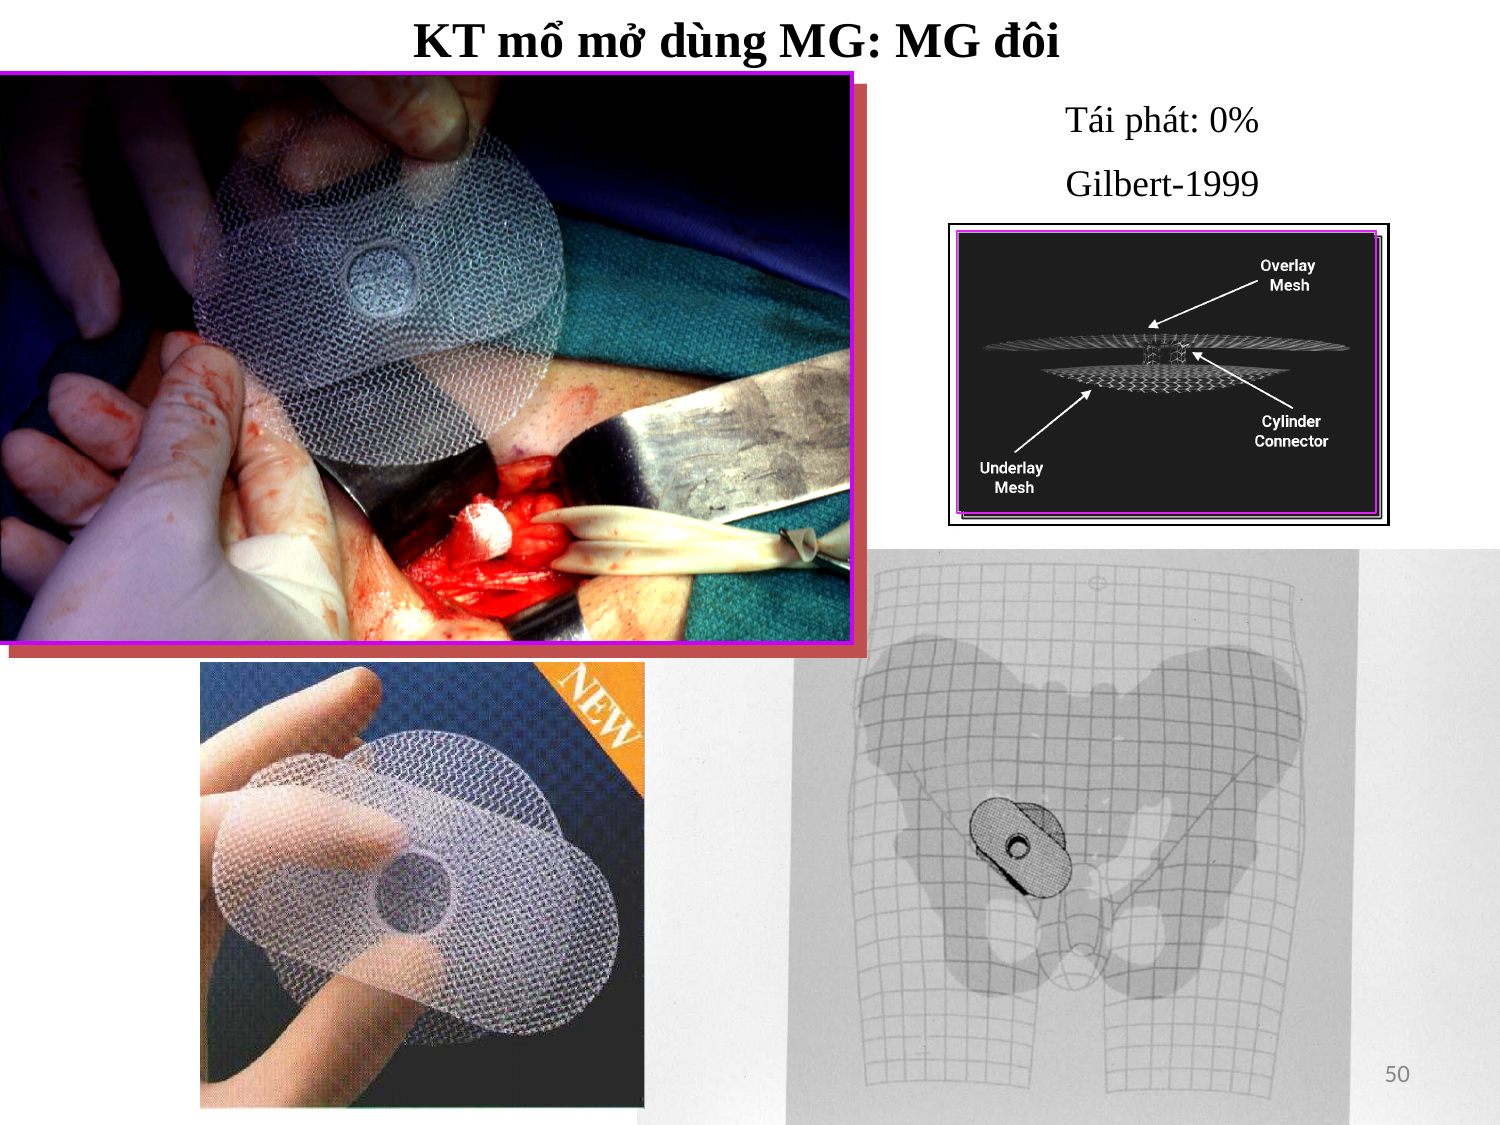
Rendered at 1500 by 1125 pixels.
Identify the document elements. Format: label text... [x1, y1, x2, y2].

text_box Tái phát: 0% Gilbert-1999 [987, 87, 1338, 212]
picture [0, 74, 1500, 1125]
title KT mổ mở dùng MG: MG đôi [187, 0, 1288, 75]
picture [949, 224, 1388, 525]
